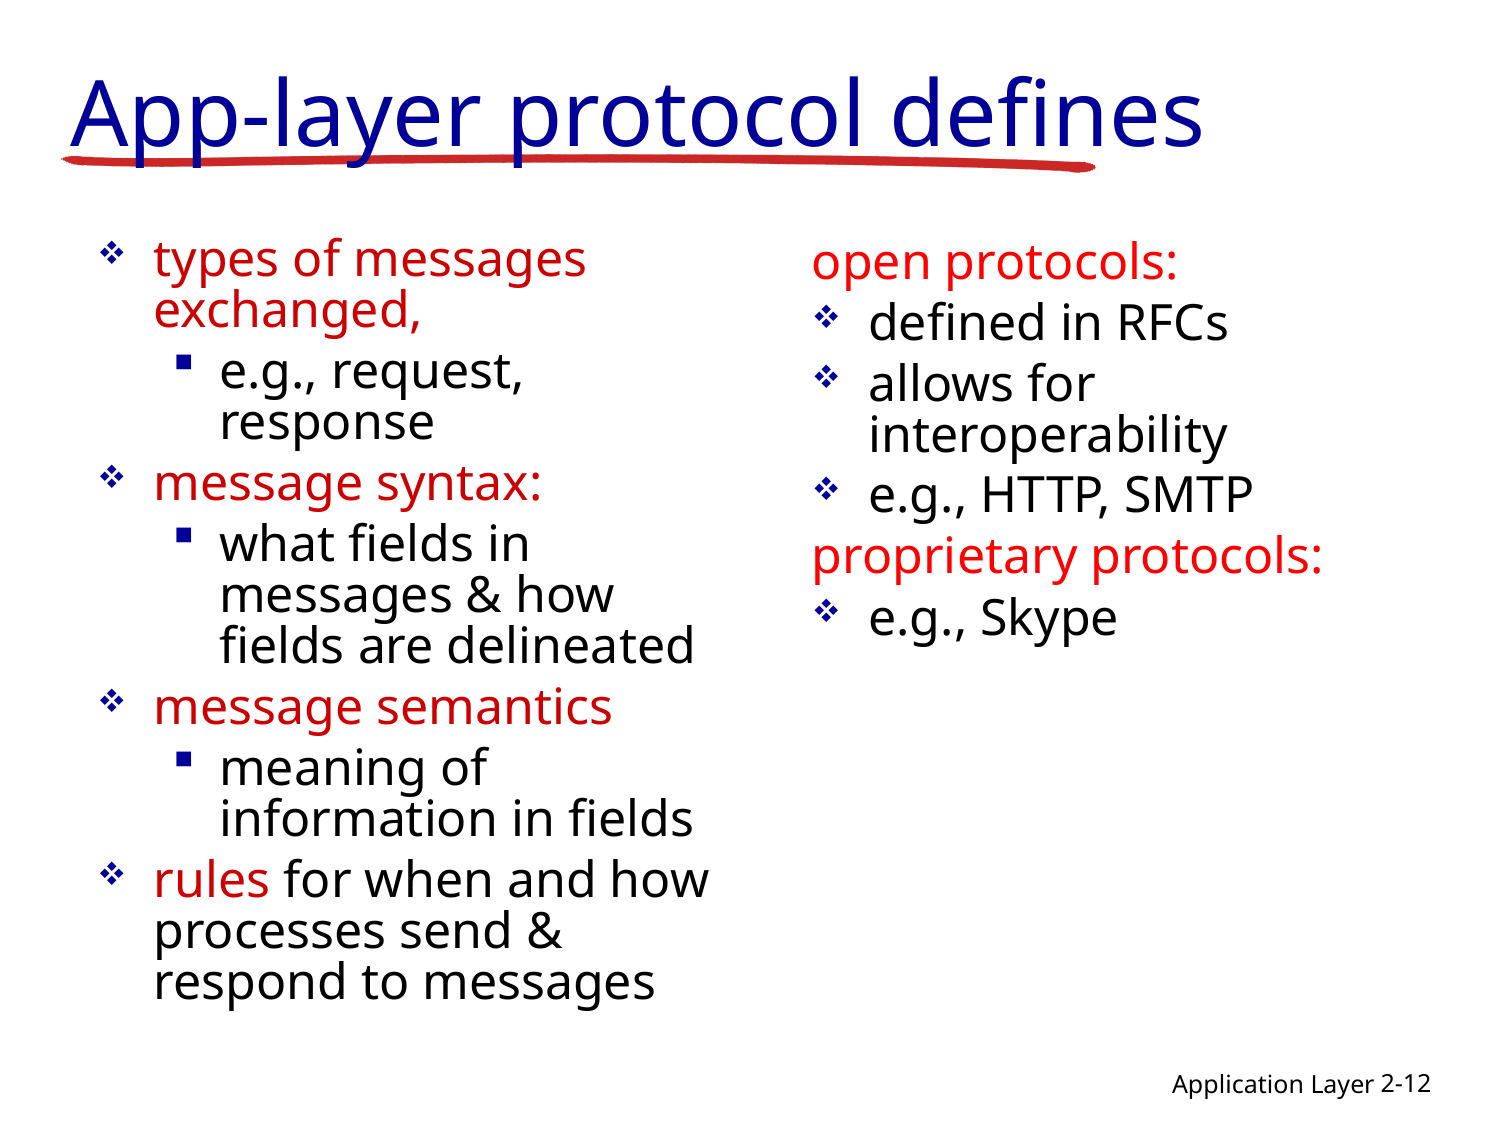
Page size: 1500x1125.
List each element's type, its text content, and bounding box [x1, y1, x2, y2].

list types of messages exchanged, e.g., request, response message syntax: what fields in messages & how fields are delineated message semantics meaning of information in fields rules for when and how processes send & respond to messages [82, 228, 735, 992]
picture [57, 149, 1108, 179]
slide_number 2-12 [1365, 1059, 1477, 1106]
title App-layer protocol defines [55, 39, 1331, 181]
footer Application Layer [914, 1060, 1391, 1109]
list open protocols: defined in RFCs allows for interoperability e.g., HTTP, SMTP proprietary protocols: e.g., Skype [796, 230, 1422, 994]
